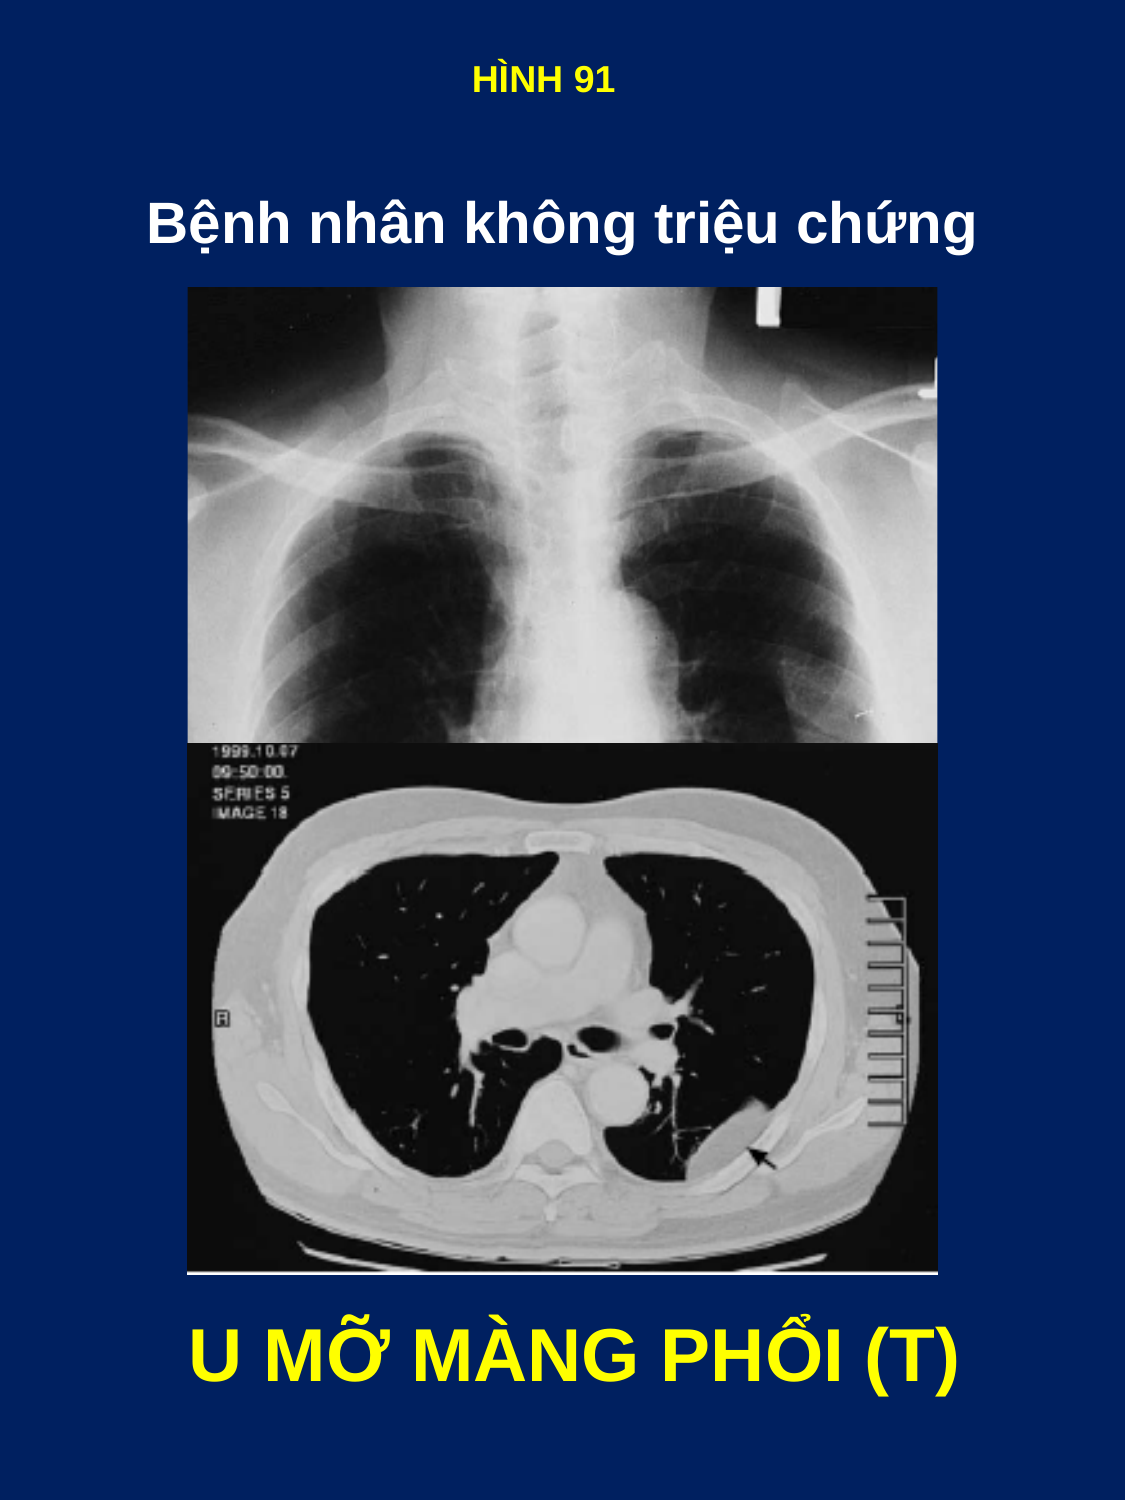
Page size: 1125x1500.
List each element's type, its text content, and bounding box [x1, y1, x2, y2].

title Bệnh nhân không triệu chứng [50, 138, 1075, 263]
picture [187, 287, 938, 1276]
slide_number HÌNH 90 [412, 37, 675, 118]
list U MỠ MÀNG PHỔI (T) [50, 1298, 1100, 1475]
